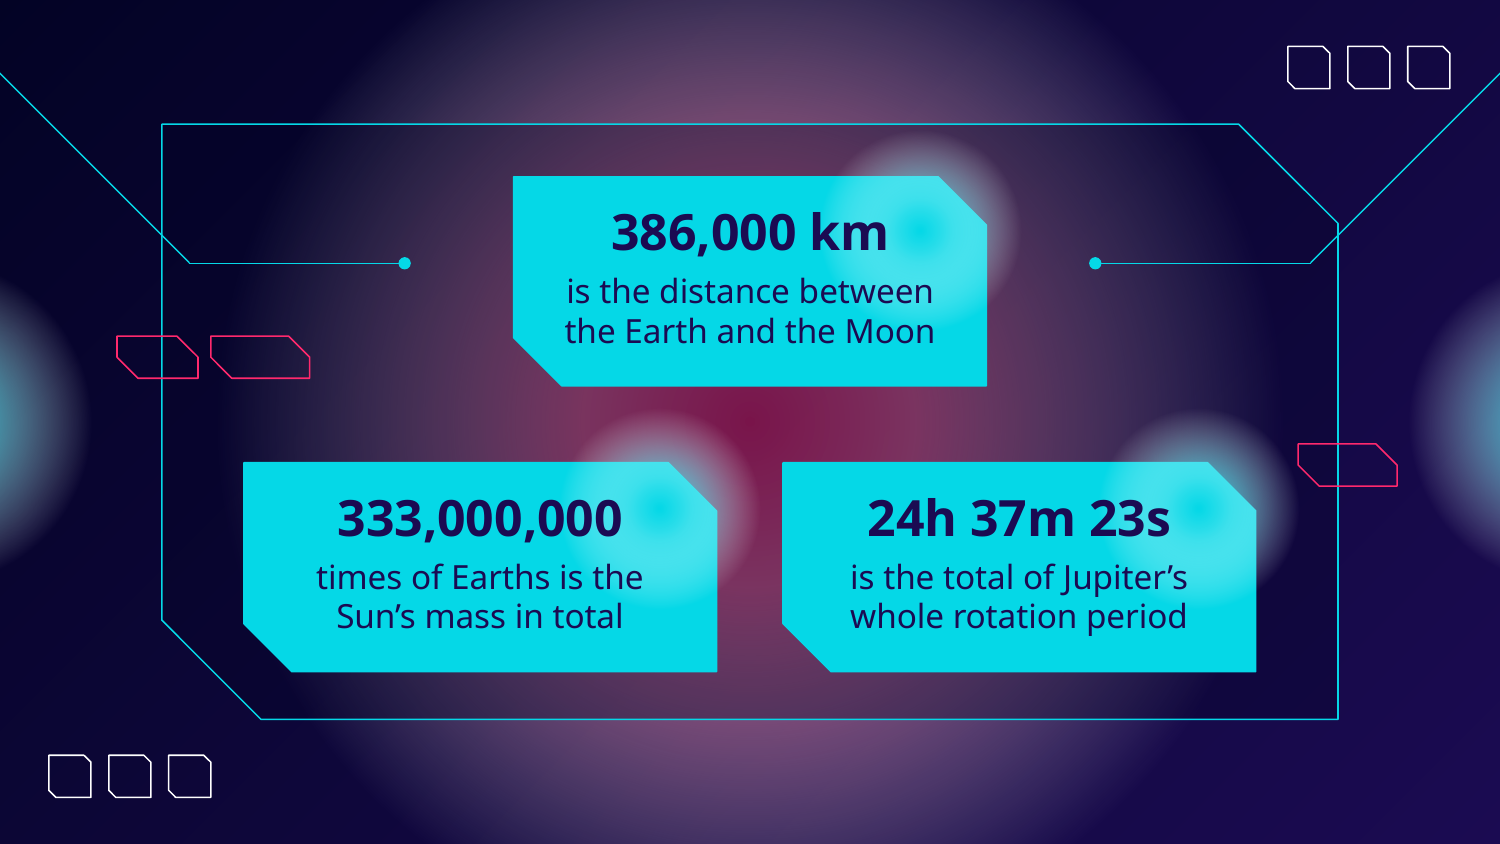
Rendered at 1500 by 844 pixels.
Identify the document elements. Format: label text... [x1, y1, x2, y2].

title 386,000 km [547, 193, 954, 254]
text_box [1094, 66, 1500, 264]
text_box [0, 66, 405, 264]
text_box [243, 462, 717, 672]
text_box [823, 127, 1024, 328]
subtitle times of Earths is the Sun’s mass in total [277, 540, 683, 655]
title 333,000,000 [277, 479, 683, 540]
subtitle is the total of Jupiter’s whole rotation period [816, 540, 1223, 655]
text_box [48, 754, 211, 798]
text_box [116, 336, 199, 379]
title 24h 37m 23s [816, 479, 1223, 540]
text_box [1099, 405, 1302, 609]
text_box [560, 405, 763, 610]
text_box [1298, 443, 1398, 487]
text_box [513, 176, 987, 386]
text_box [1287, 46, 1450, 89]
subtitle is the distance between the Earth and the Moon [547, 254, 954, 369]
text_box [161, 124, 1339, 720]
text_box [783, 462, 1256, 672]
text_box [210, 336, 310, 379]
